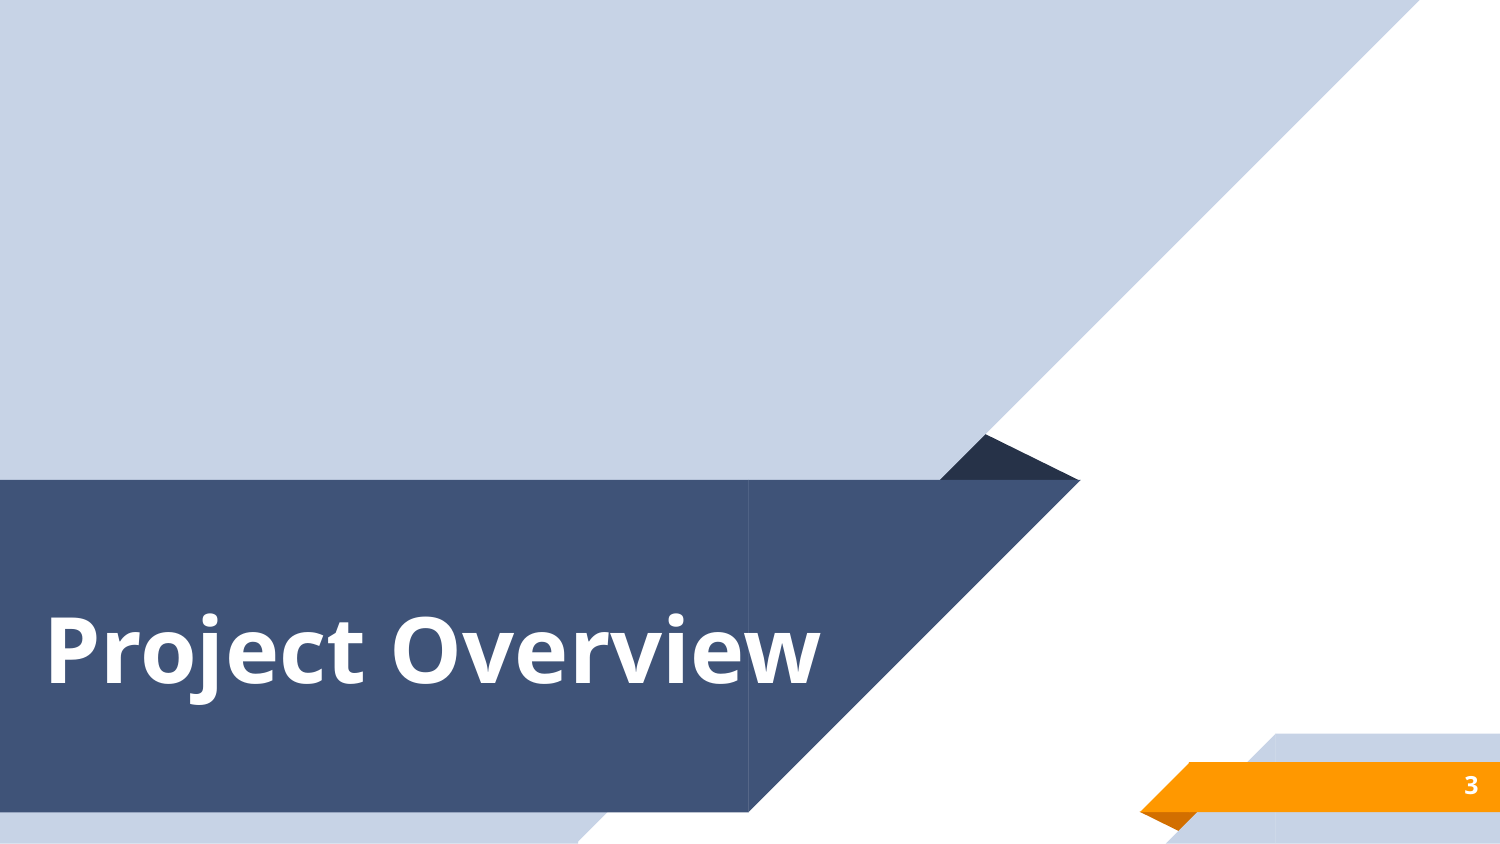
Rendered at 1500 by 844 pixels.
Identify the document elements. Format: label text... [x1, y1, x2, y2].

slide_number 3 [1249, 760, 1494, 813]
title Project Overview [28, 576, 840, 717]
